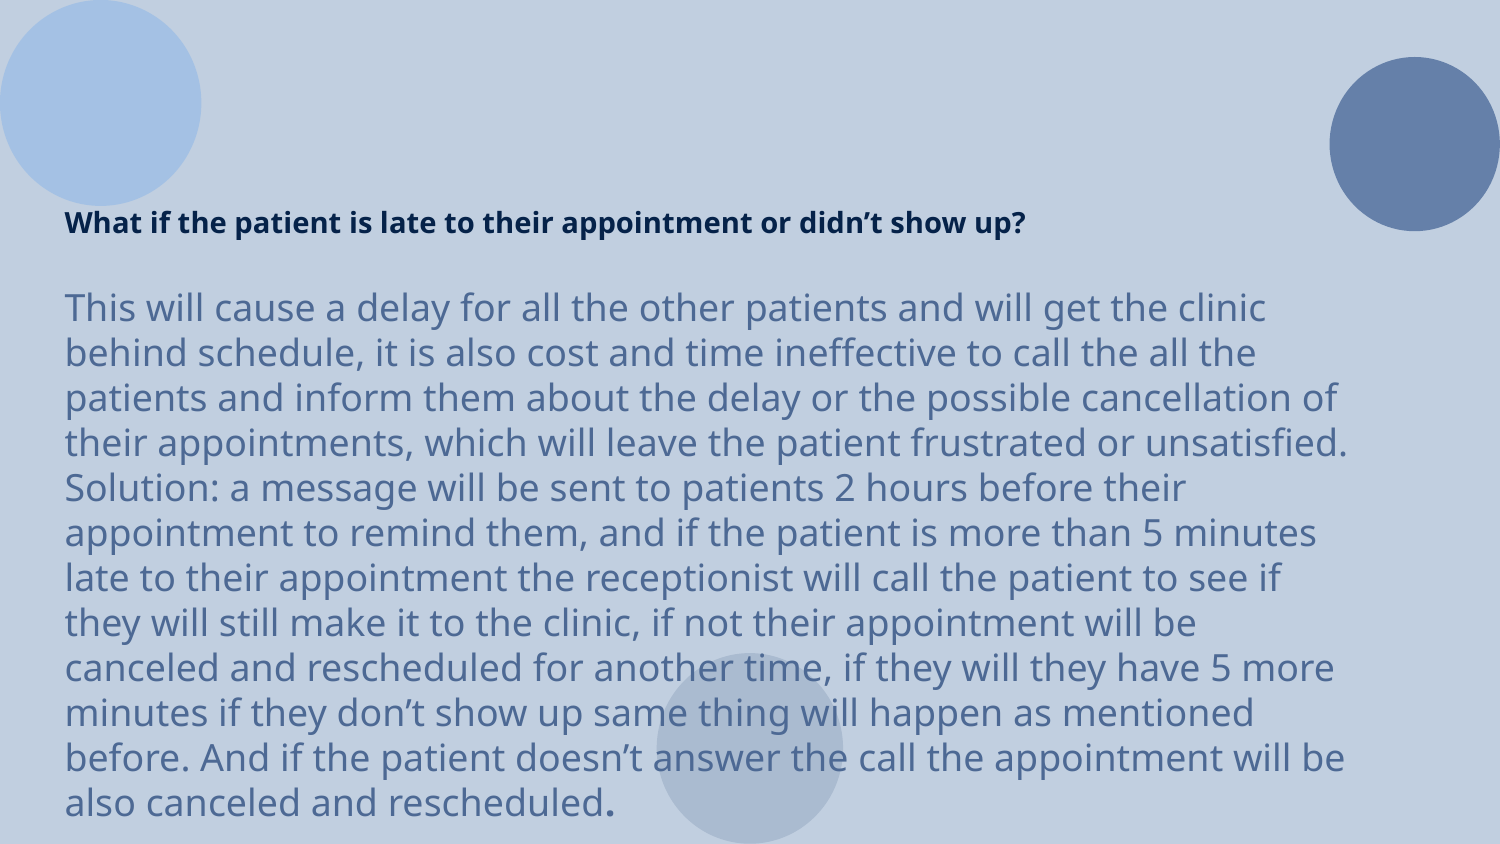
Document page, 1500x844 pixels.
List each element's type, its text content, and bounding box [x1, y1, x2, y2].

text_box What if the patient is late to their appointment or didn’t show up? This will cause a delay for all the other patients and will get the clinic behind schedule, it is also cost and time ineffective to call the all the patients and inform them about the delay or the possible cancellation of their appointments, which will leave the patient frustrated or unsatisfied. Solution: a message will be sent to patients 2 hours before their appointment to remind them, and if the patient is more than 5 minutes late to their appointment the receptionist will call the patient to see if they will still make it to the clinic, if not their appointment will be canceled and rescheduled for another time, if they will they have 5 more minutes if they don’t show up same thing will happen as mentioned before. And if the patient doesn’t answer the call the appointment will be also canceled and rescheduled. [49, 196, 1365, 844]
